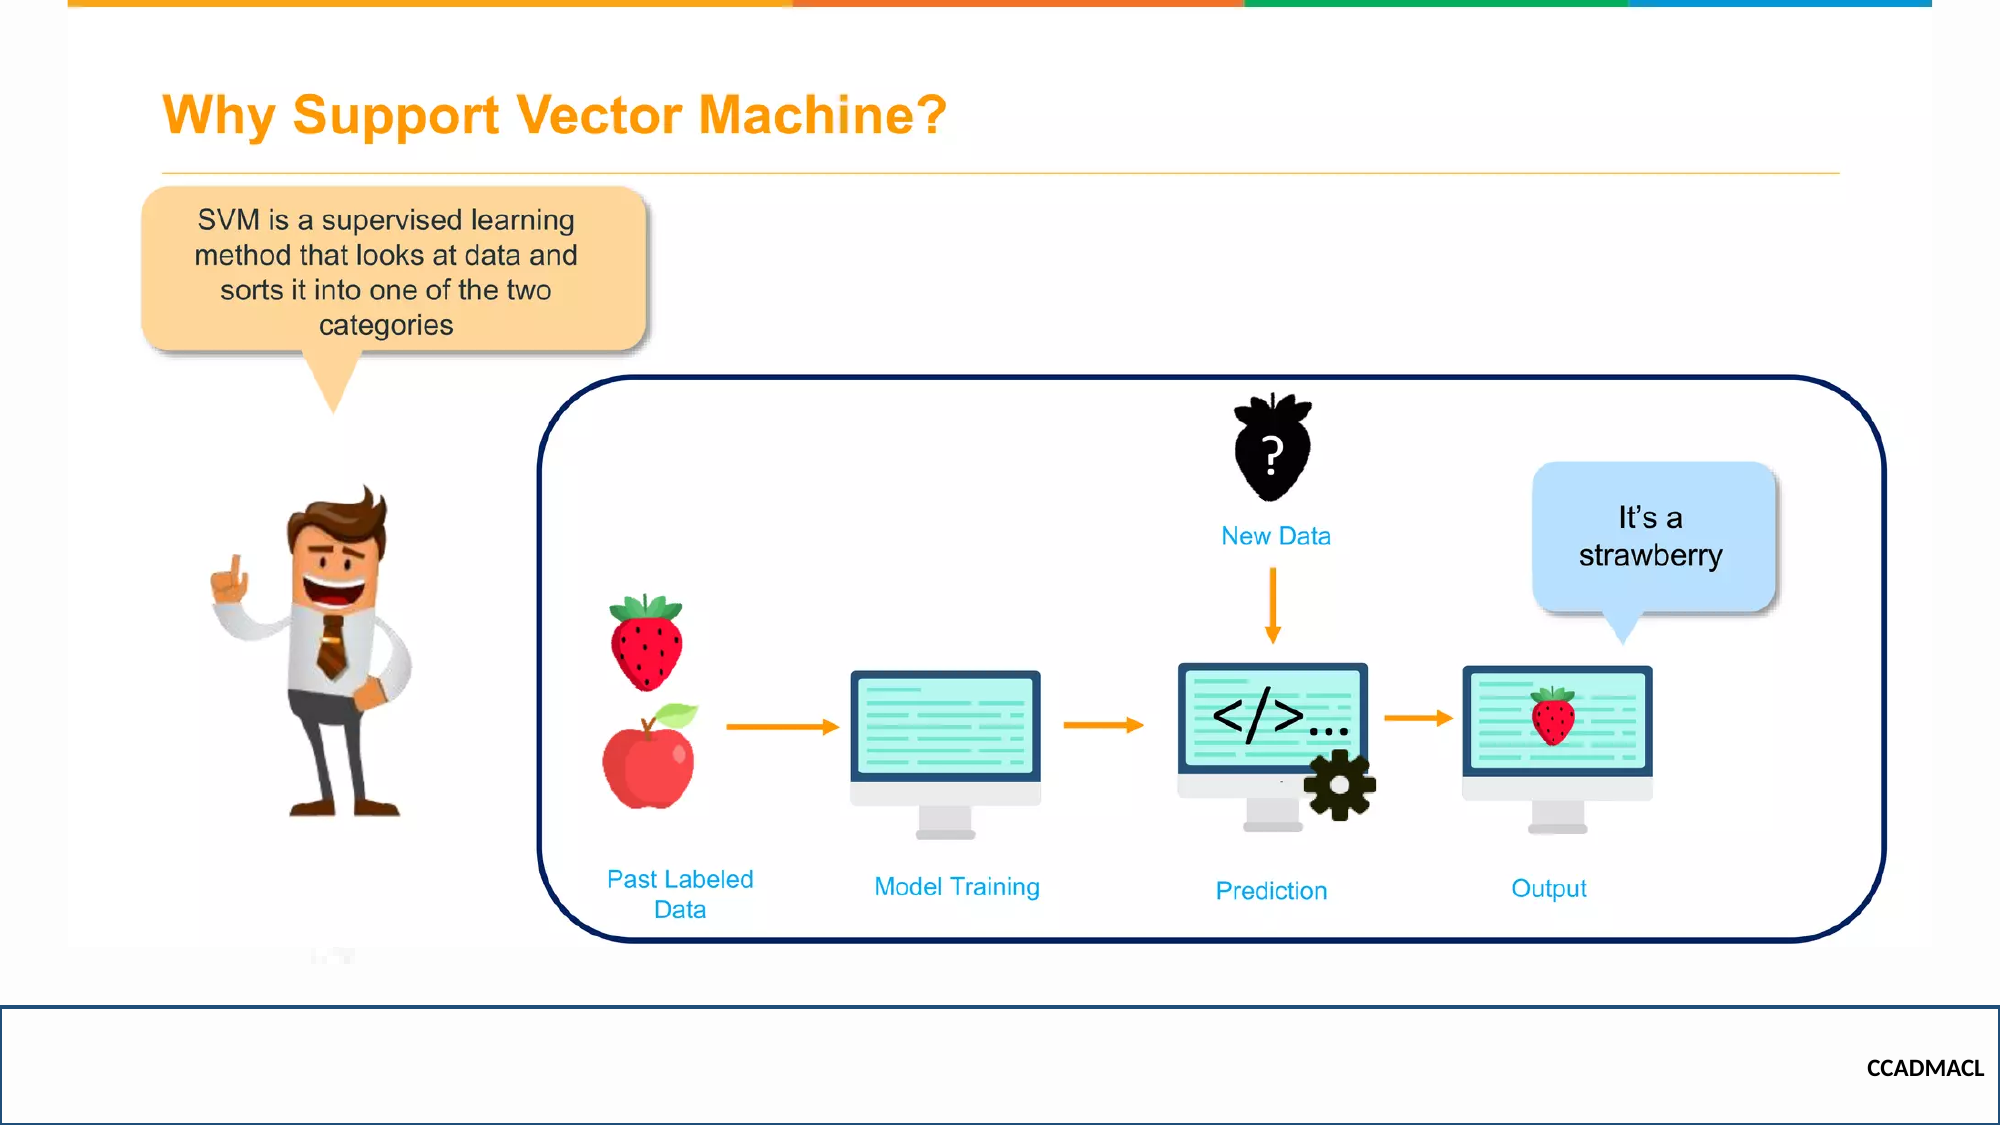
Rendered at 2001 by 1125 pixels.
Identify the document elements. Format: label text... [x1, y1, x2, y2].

footer CCADMACL [0, 1007, 2000, 1125]
picture [0, 0, 2000, 1007]
